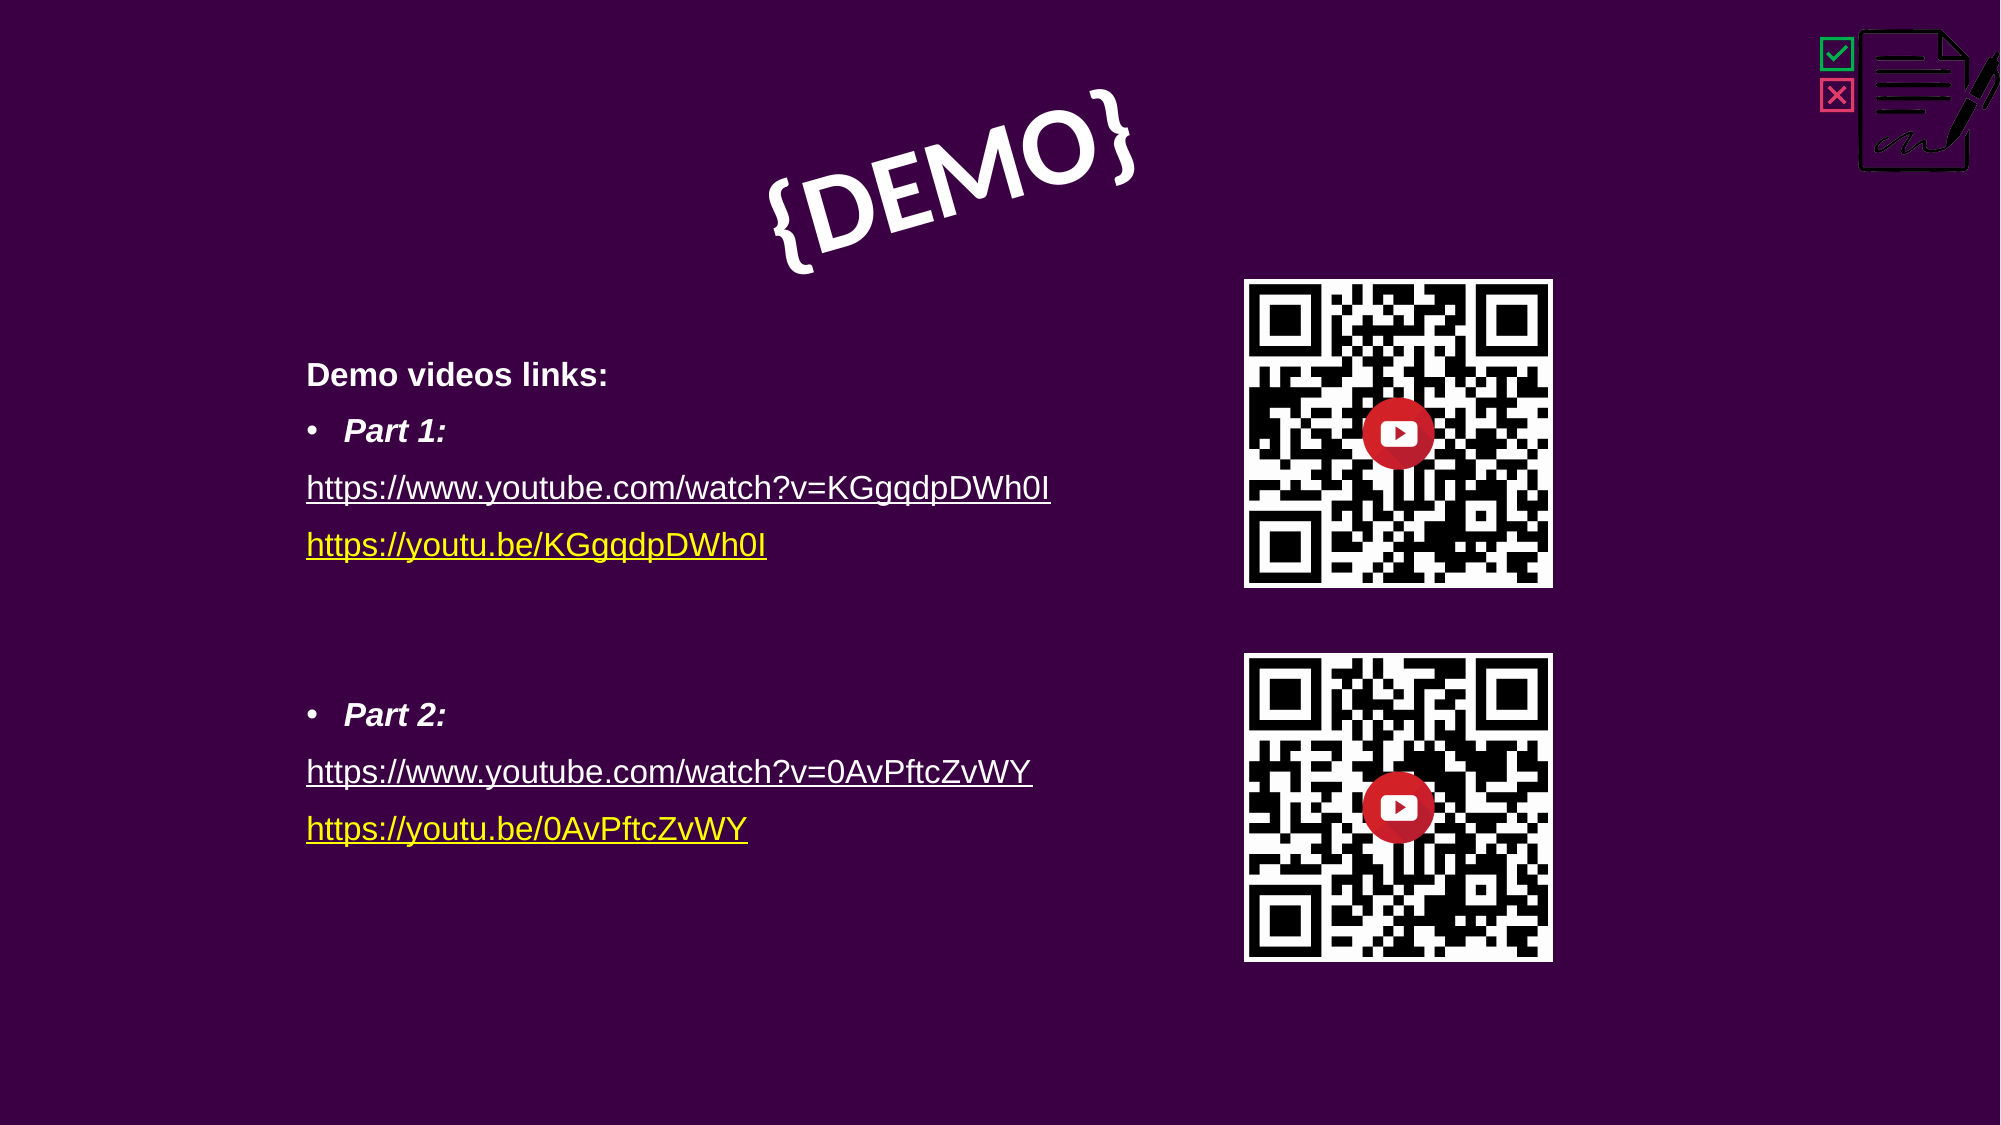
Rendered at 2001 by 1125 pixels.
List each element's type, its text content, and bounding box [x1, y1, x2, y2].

text_box Demo videos links: Part 1: https://www.youtube.com/watch?v=KGgqdpDWh0I https://youtu.be/KGgqdpDWh0I Part 2: https://www.youtube.com/watch?v=0AvPftcZvWY https://youtu.be/0AvPftcZvWY [291, 350, 1443, 958]
text_box {DEMO} [715, 37, 1182, 304]
picture [0, 0, 2001, 1125]
